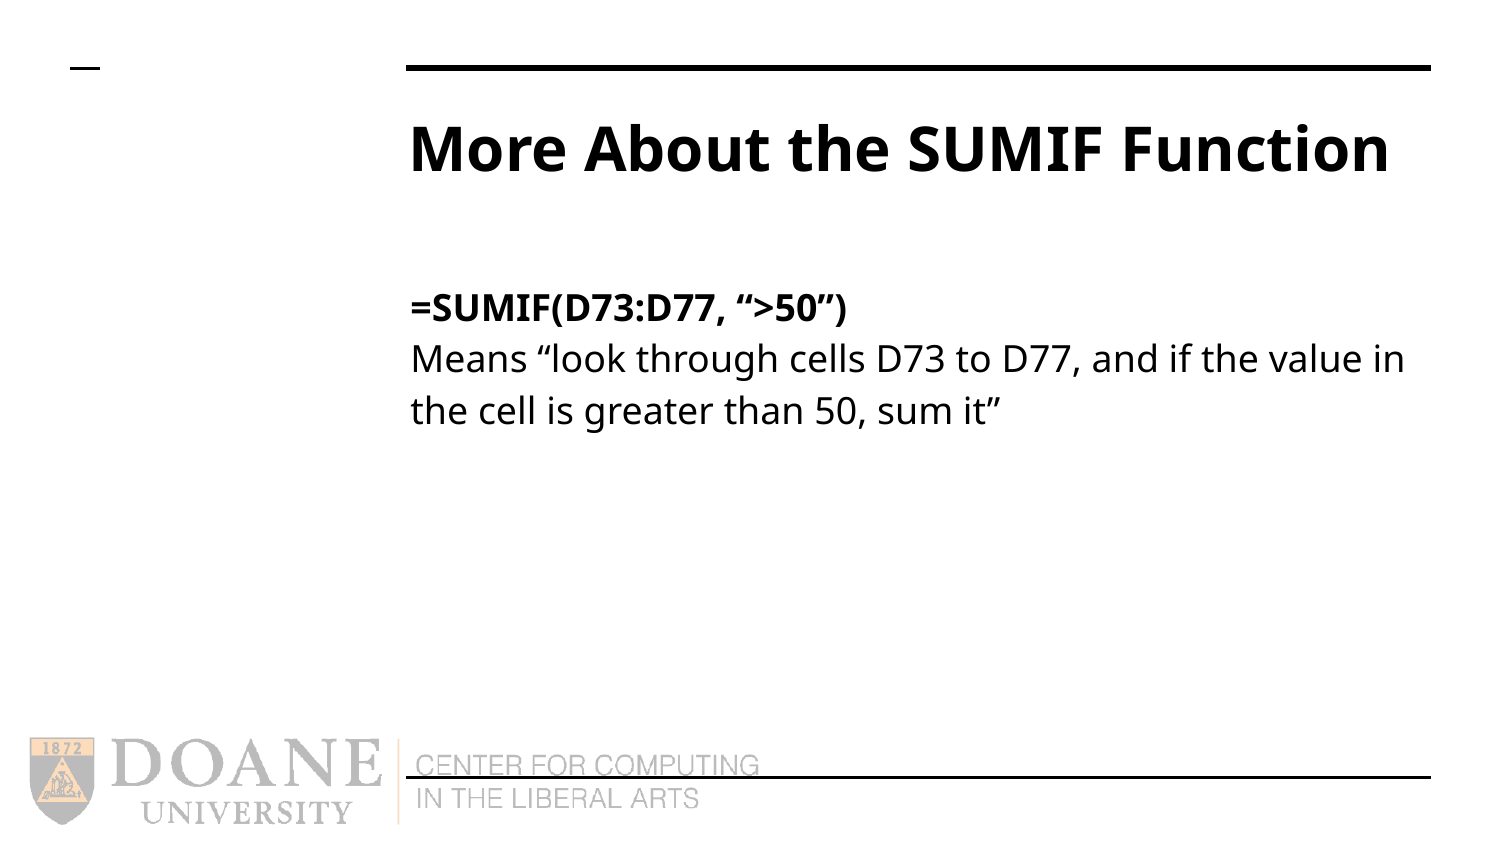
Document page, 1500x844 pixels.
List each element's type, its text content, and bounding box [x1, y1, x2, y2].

list =SUMIF(D73:D77, “>50”) Means “look through cells D73 to D77, and if the value in the cell is greater than 50, sum it” [395, 261, 1433, 755]
title More About the SUMIF Function [393, 94, 1431, 199]
